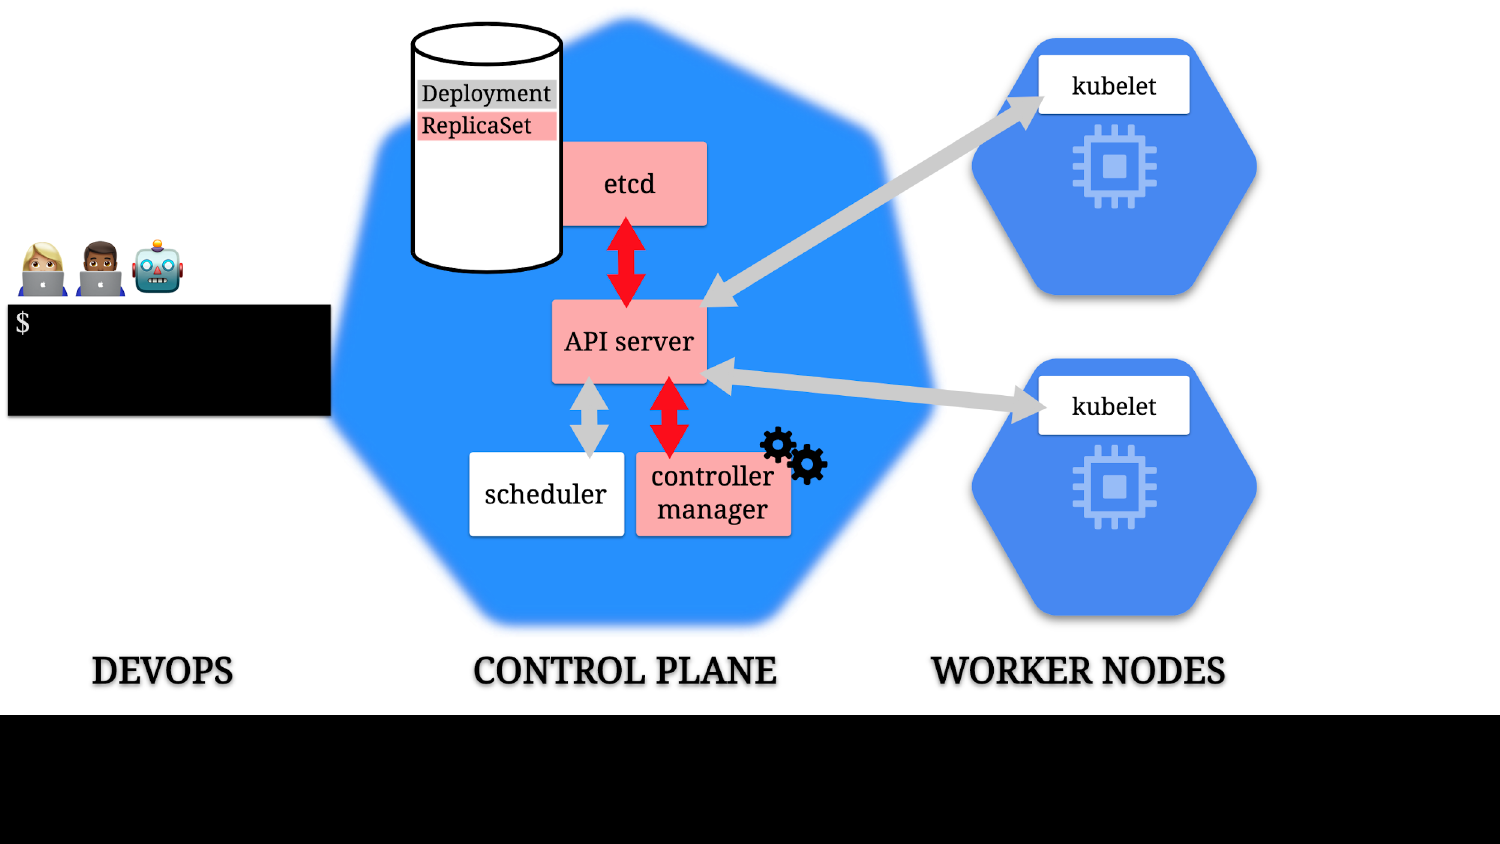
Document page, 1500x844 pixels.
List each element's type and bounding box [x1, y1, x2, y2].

picture [0, 0, 1500, 715]
